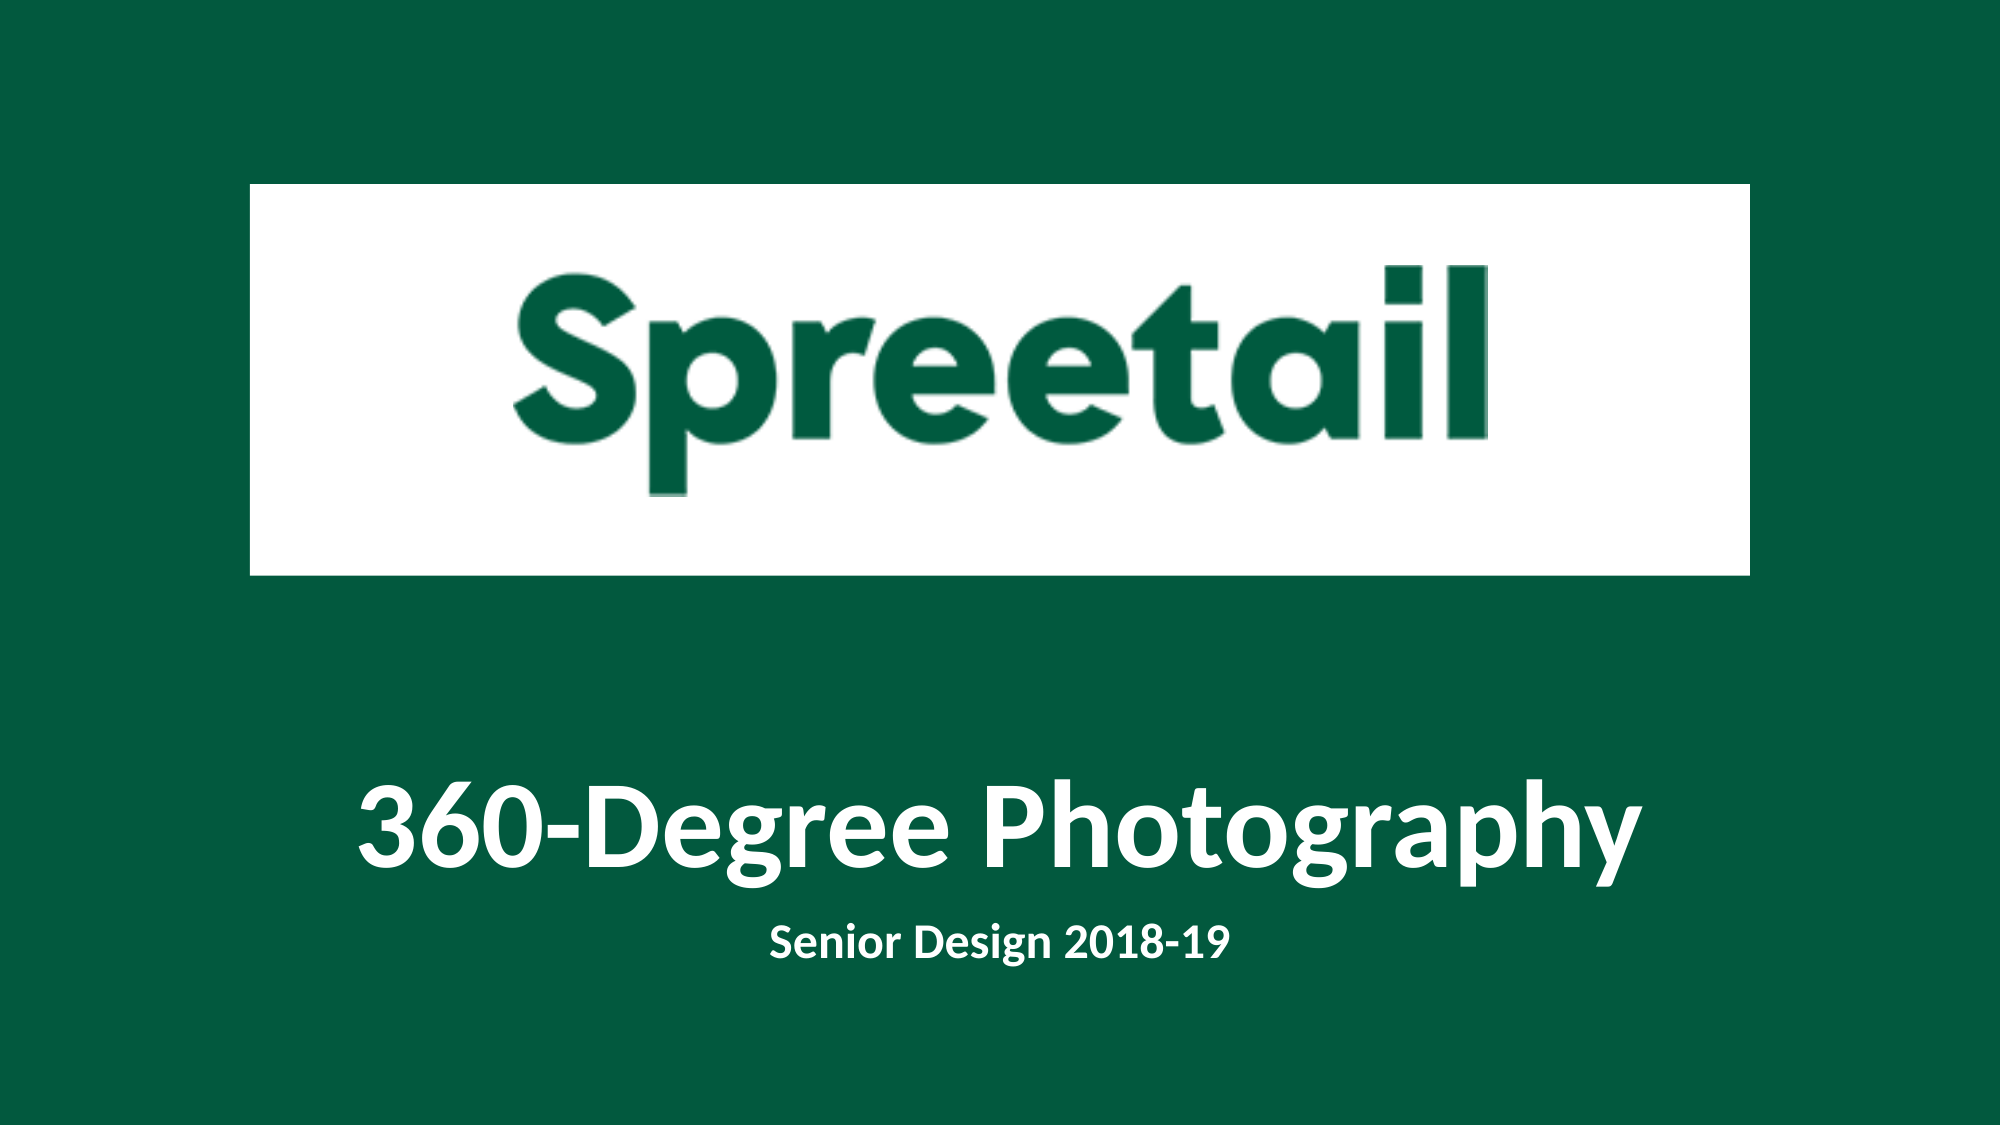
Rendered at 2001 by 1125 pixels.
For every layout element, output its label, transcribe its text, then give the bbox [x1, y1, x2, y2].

title [249, 184, 1750, 576]
subtitle 360-Degree Photography Senior Design 2018-19 [249, 752, 1750, 1024]
picture [513, 264, 1489, 497]
